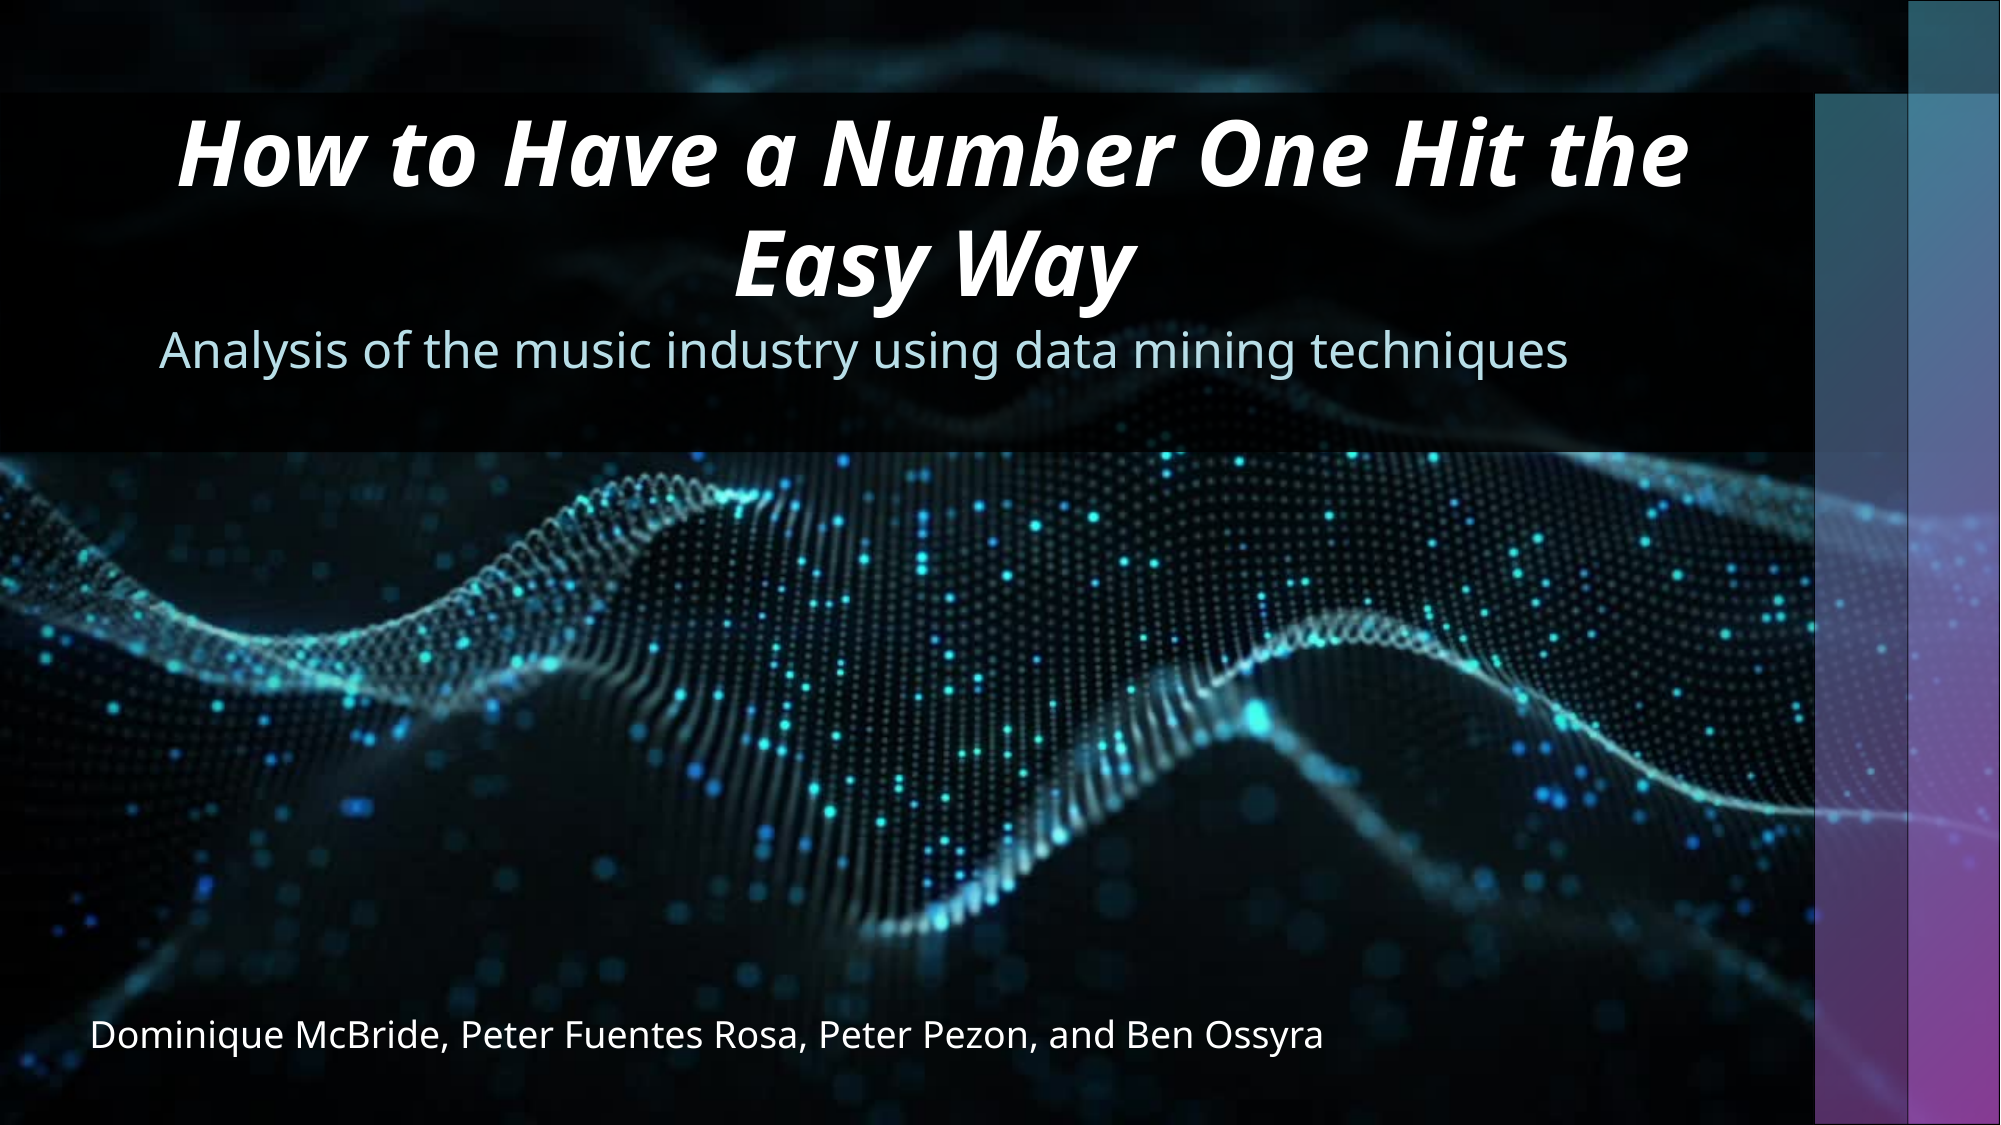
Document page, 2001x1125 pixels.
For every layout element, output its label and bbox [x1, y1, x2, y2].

text_box [0, 0, 2000, 1125]
